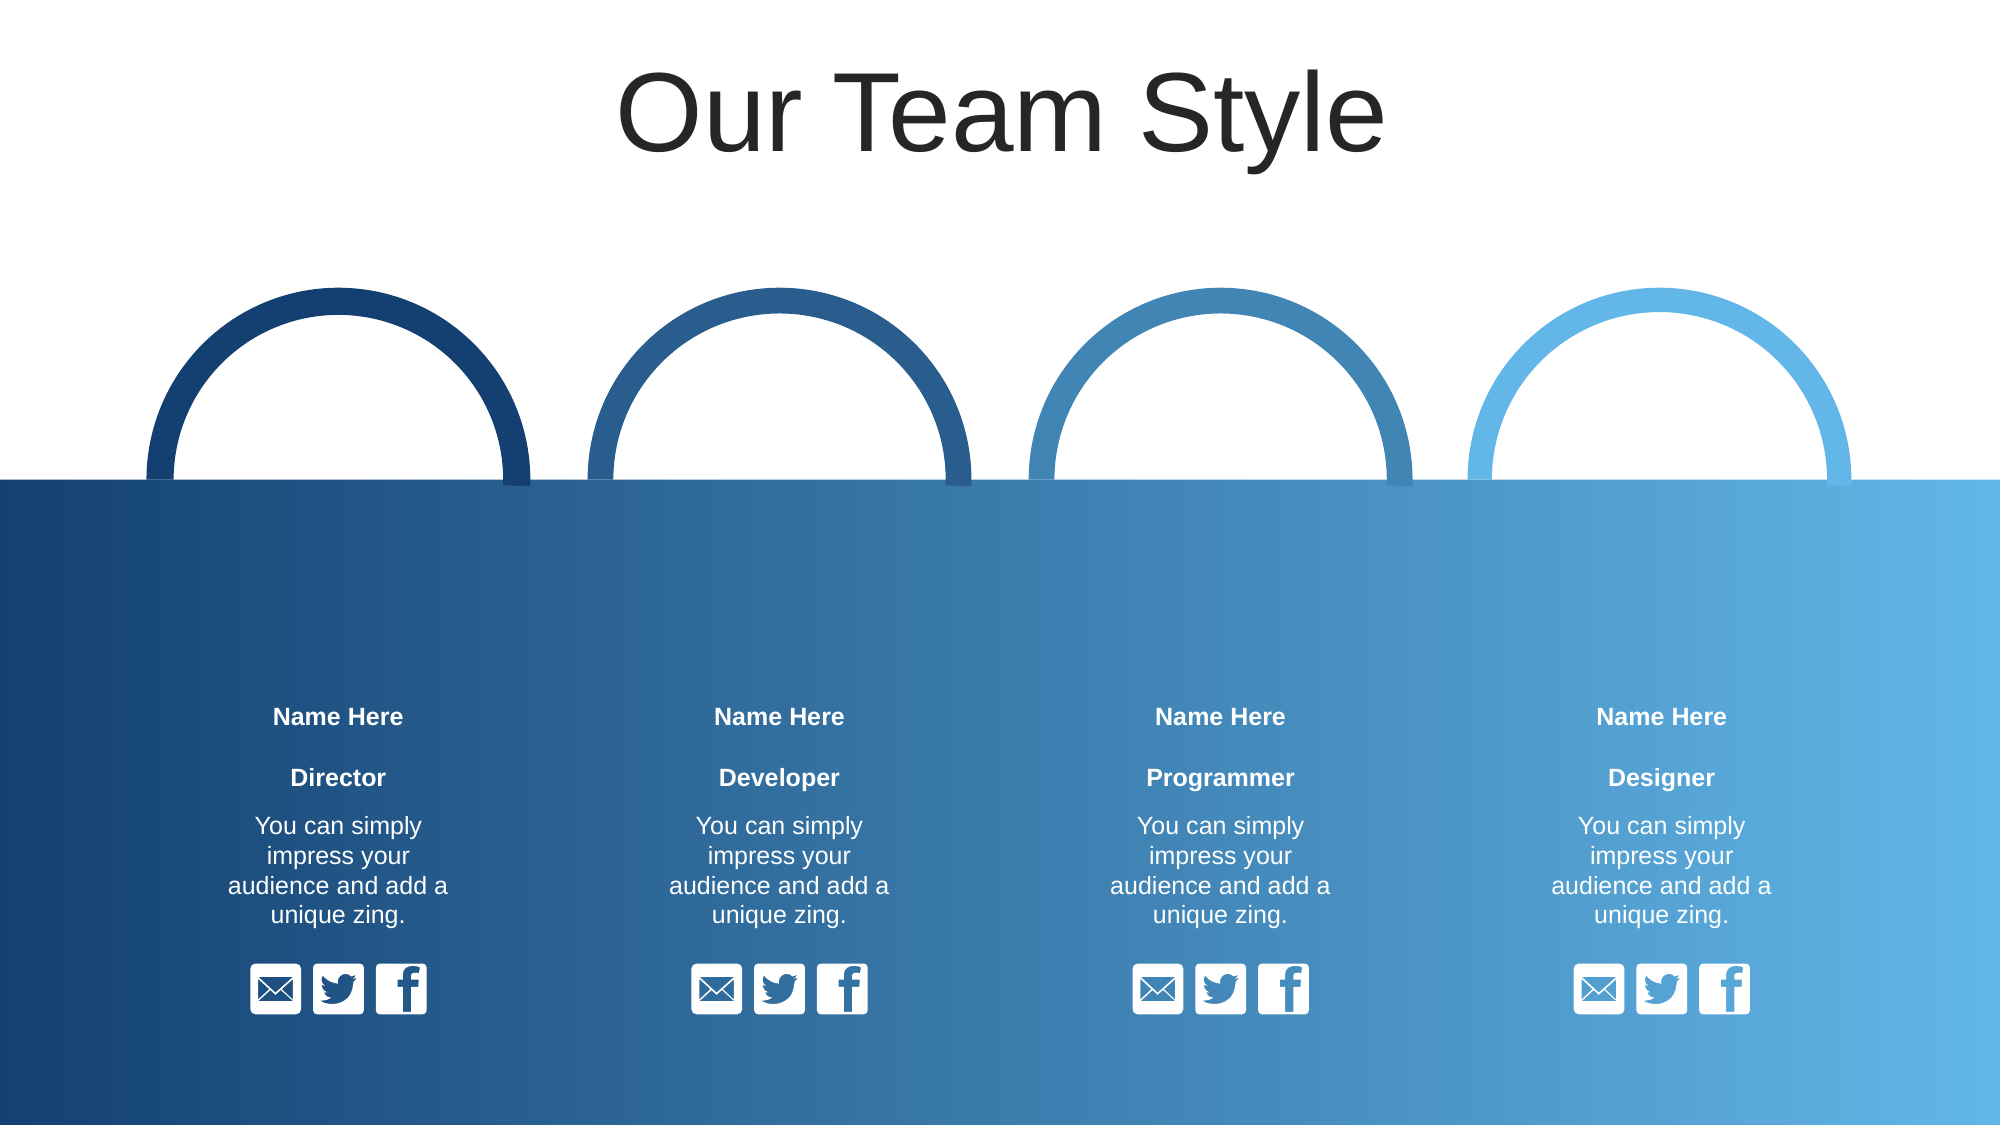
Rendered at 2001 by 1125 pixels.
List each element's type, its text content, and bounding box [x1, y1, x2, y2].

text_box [200, 695, 477, 1015]
picture [175, 317, 501, 643]
picture [1058, 317, 1383, 643]
picture [1499, 317, 1825, 643]
picture [617, 317, 942, 643]
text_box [1082, 695, 1359, 1015]
list Our Team Style [53, 55, 1952, 175]
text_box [641, 695, 918, 1015]
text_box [1523, 695, 1800, 1015]
